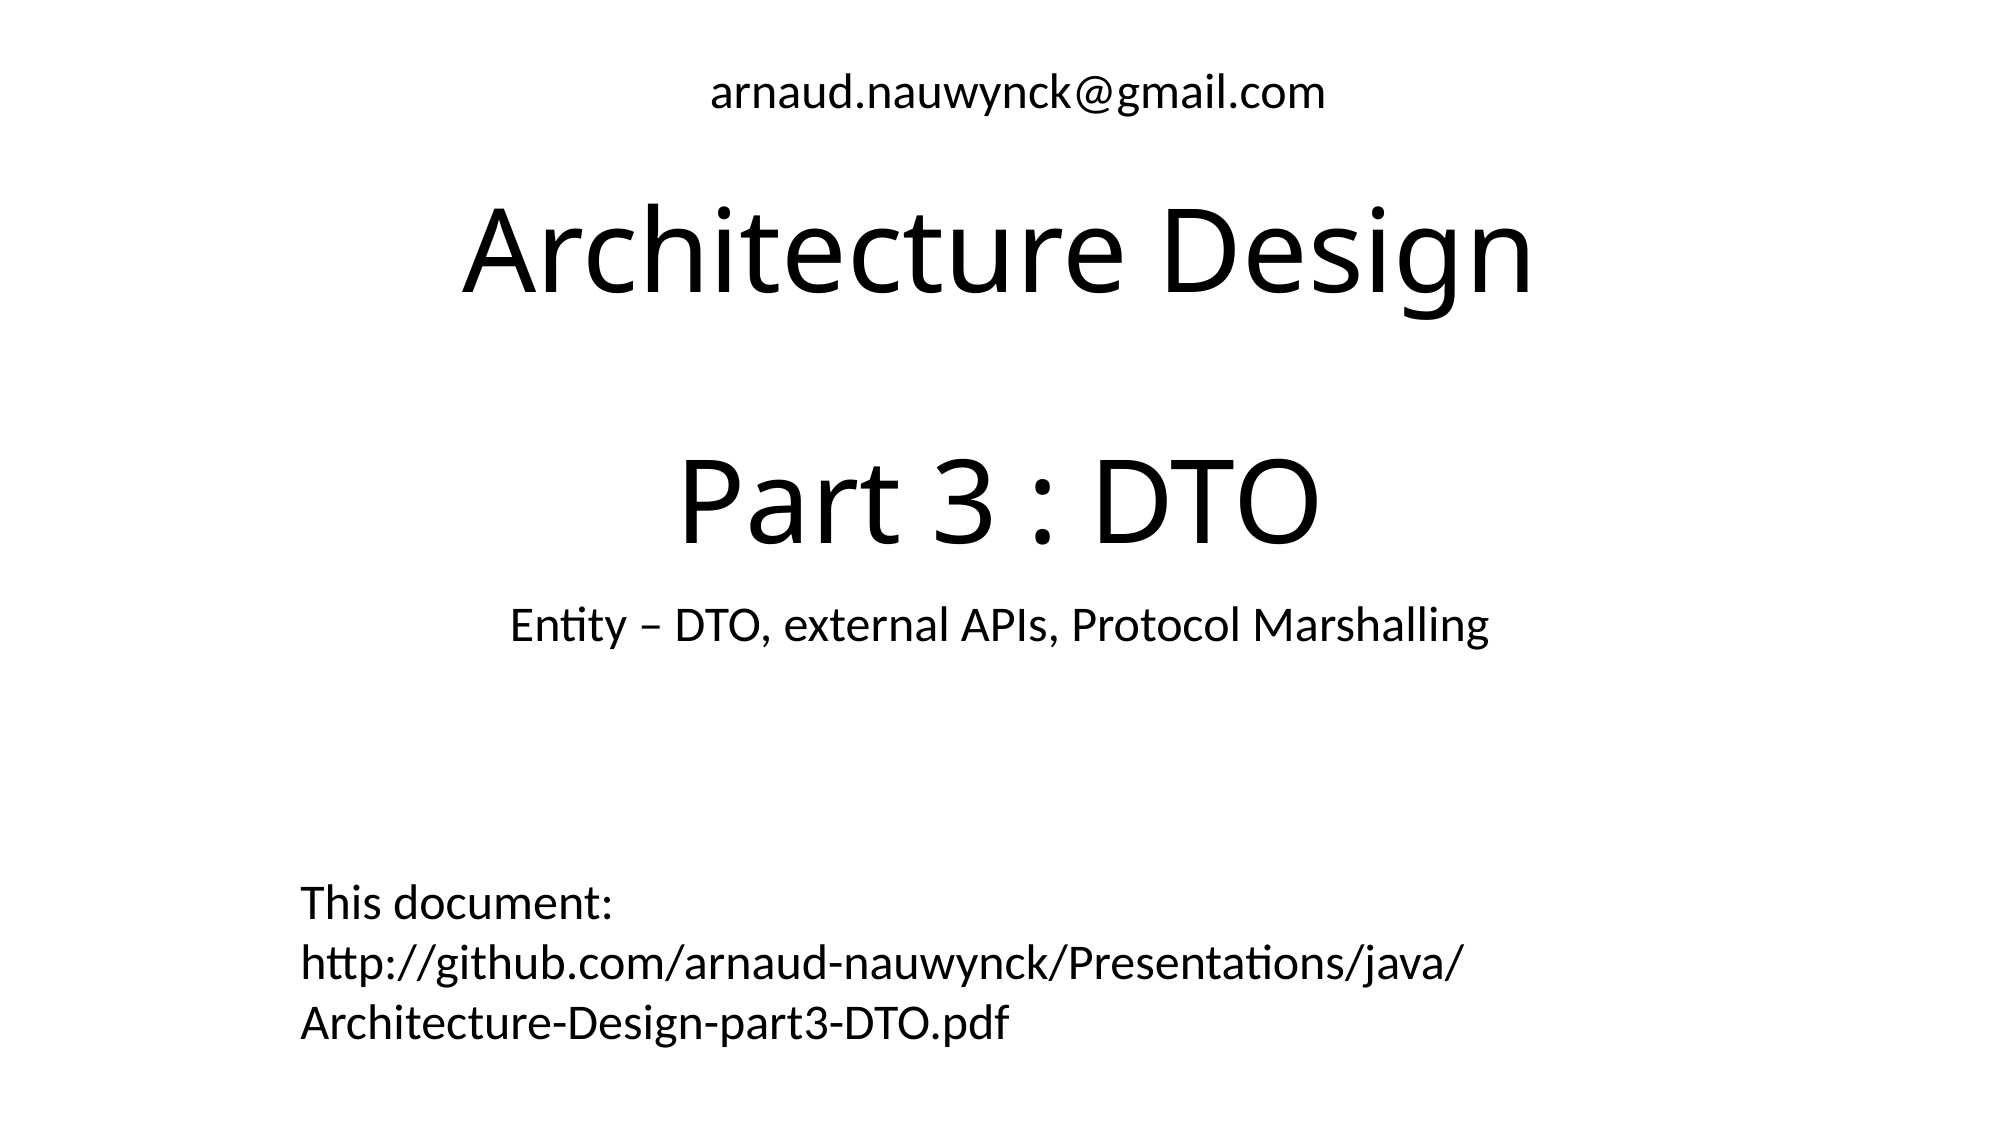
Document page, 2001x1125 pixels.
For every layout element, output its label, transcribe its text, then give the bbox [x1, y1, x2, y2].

subtitle Entity – DTO, external APIs, Protocol Marshalling [249, 590, 1750, 863]
text_box This document: http://github.com/arnaud-nauwynck/Presentations/java/ Architecture-Design-part3-DTO.pdf [285, 862, 1480, 1058]
title Architecture Design Part 3 : DTO [249, 184, 1750, 576]
text_box arnaud.nauwynck@gmail.com [694, 51, 1342, 126]
